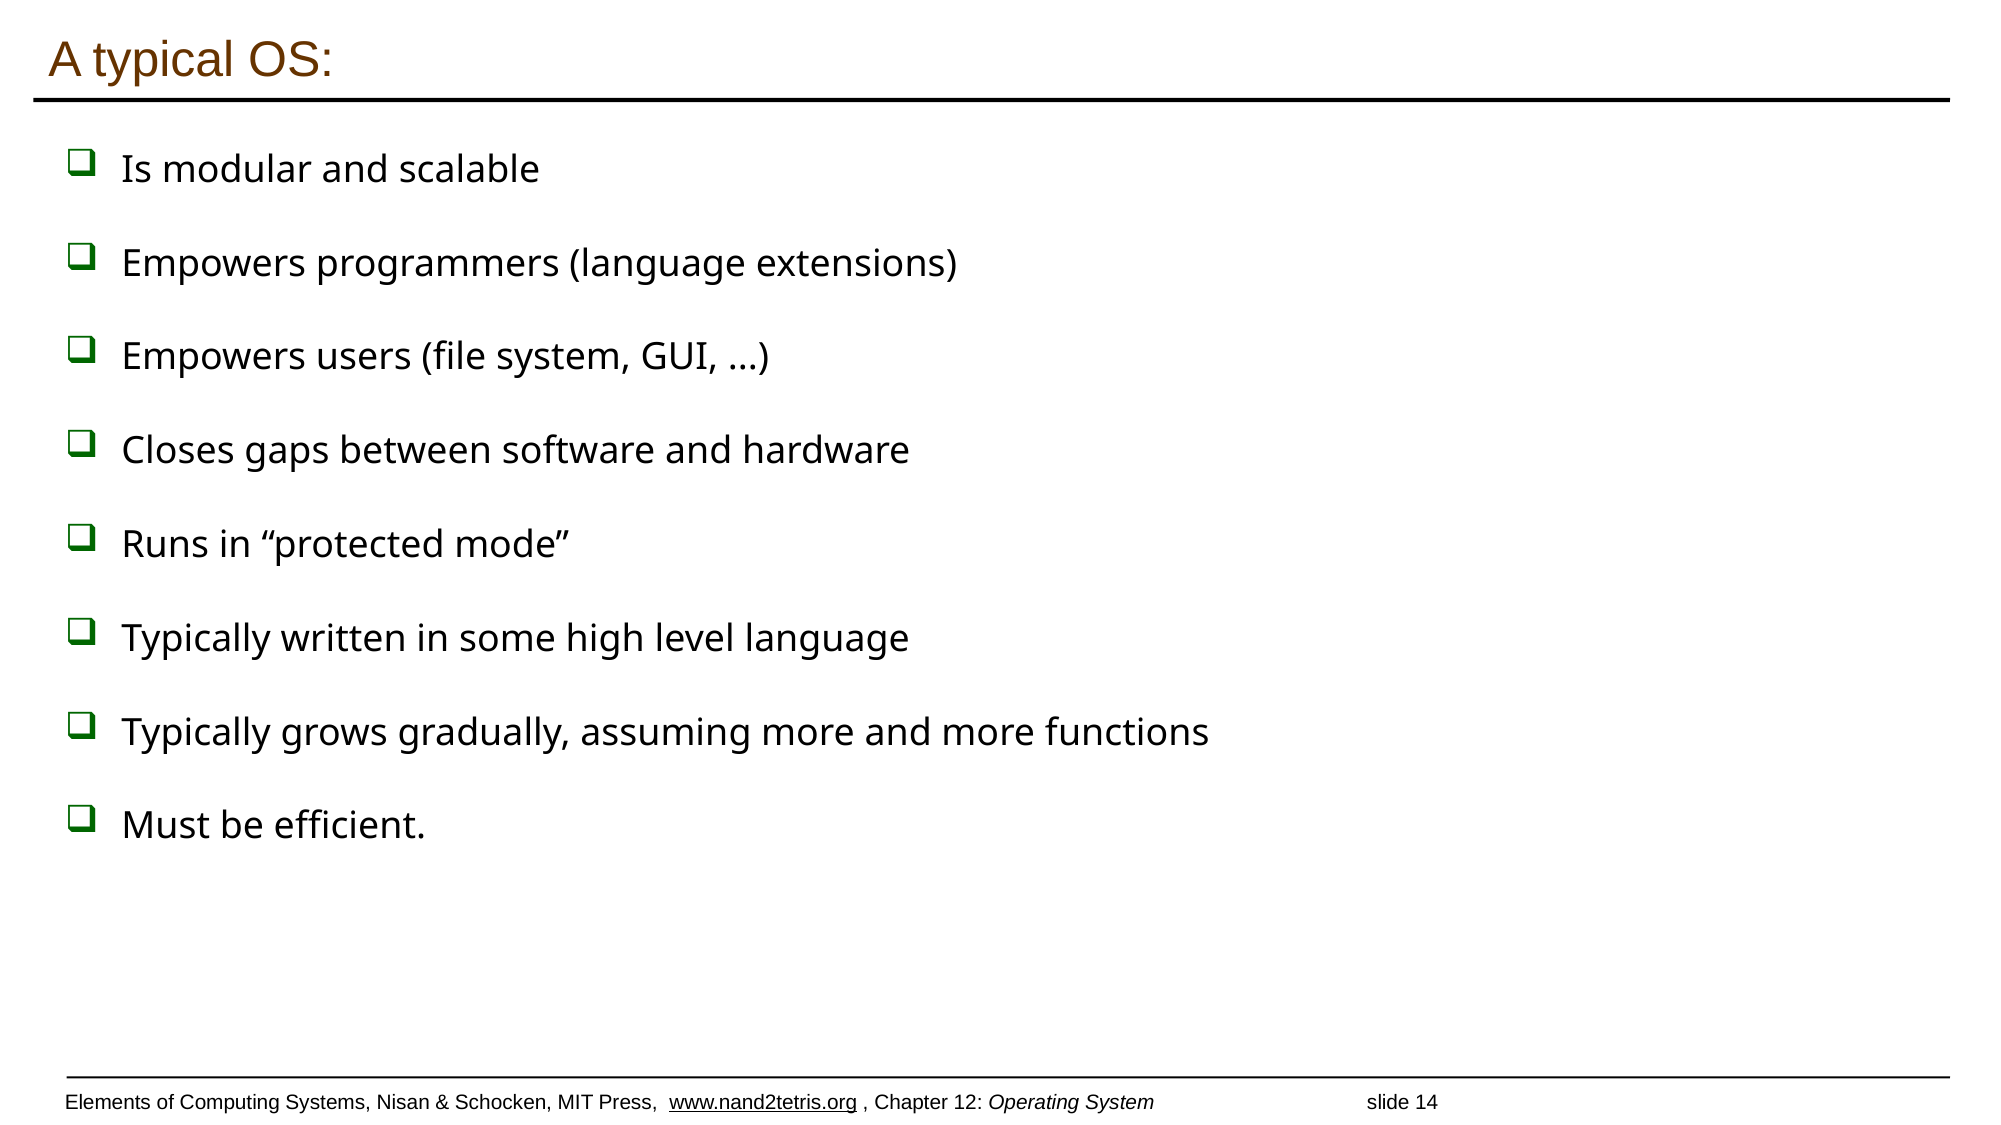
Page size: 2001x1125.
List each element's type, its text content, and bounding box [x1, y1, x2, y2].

title A typical OS: [33, 12, 1950, 100]
list Is modular and scalable Empowers programmers (language extensions) Empowers users (file system, GUI, ...) Closes gaps between software and hardware Runs in “protected mode” Typically written in some high level language Typically grows gradually, assuming more and more functions Must be efficient. [50, 137, 1934, 1050]
